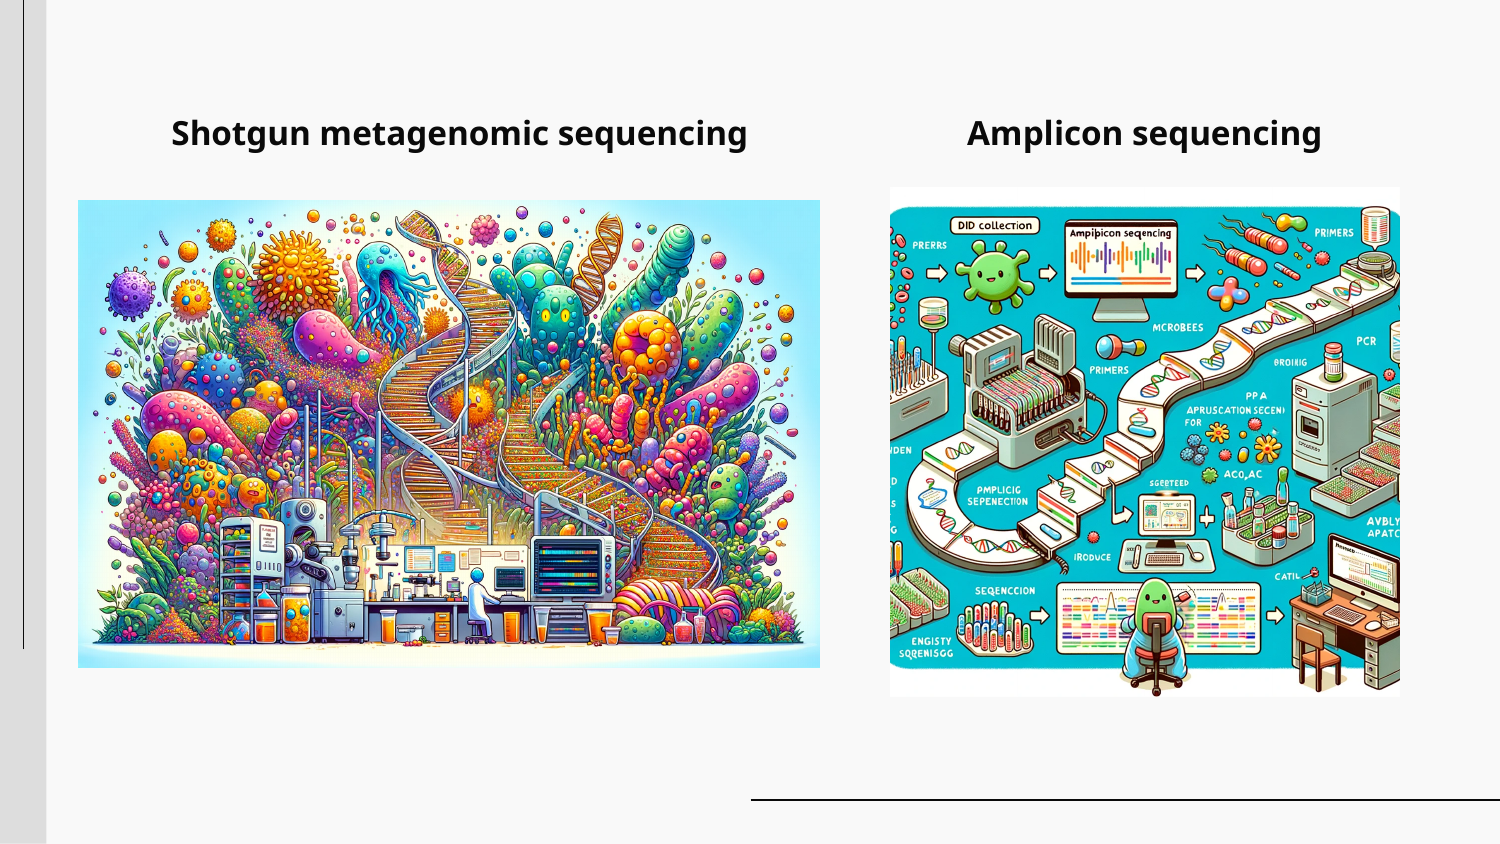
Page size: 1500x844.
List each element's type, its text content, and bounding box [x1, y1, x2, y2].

picture [889, 186, 1400, 697]
title Shotgun metagenomic sequencing [0, 97, 511, 188]
text_box Amplicon sequencing [511, 97, 1500, 188]
picture [77, 200, 834, 669]
